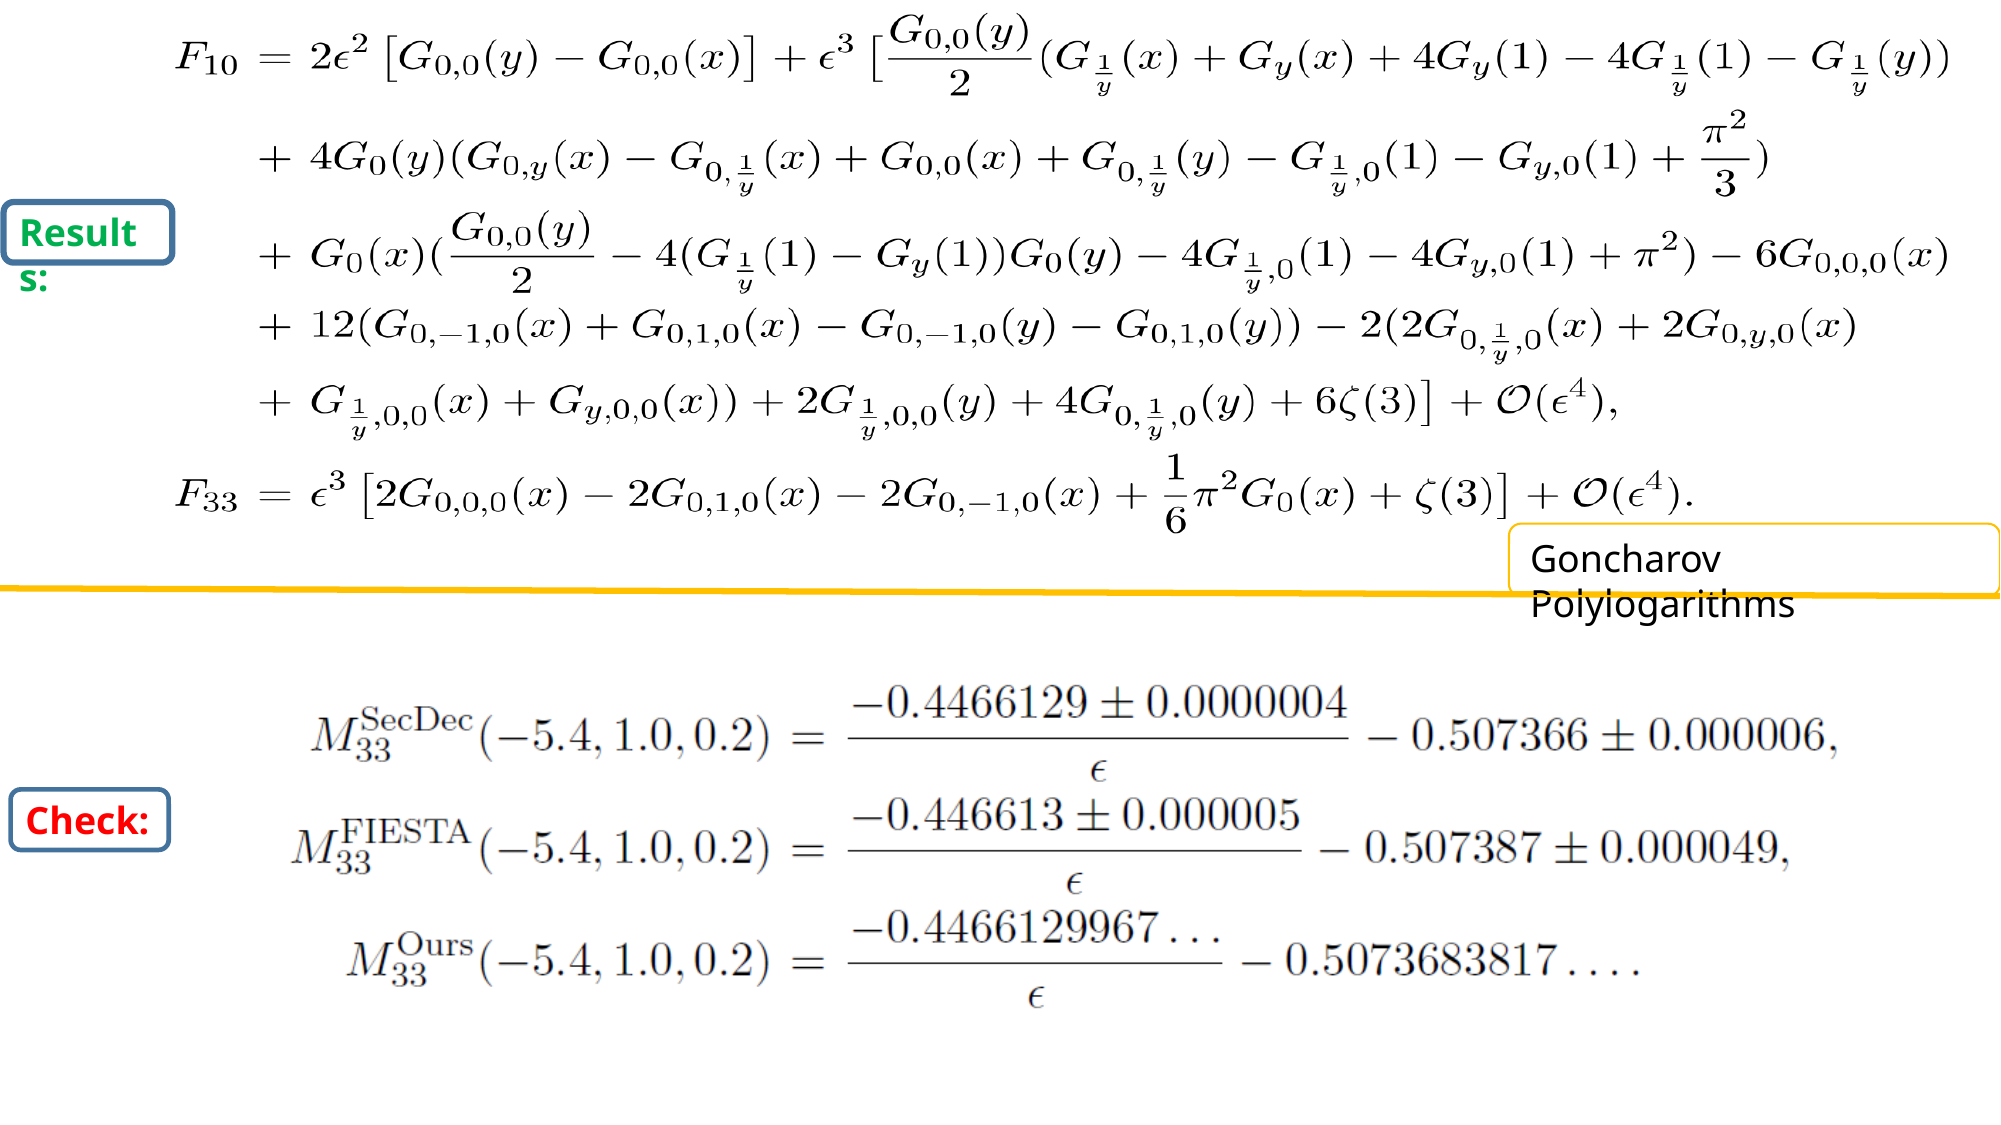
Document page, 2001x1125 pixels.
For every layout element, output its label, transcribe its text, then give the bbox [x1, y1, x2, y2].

text_box Goncharov Polylogarithms [1515, 597, 1980, 633]
picture [111, 7, 2000, 552]
text_box [2, 200, 111, 264]
text_box [1507, 552, 2000, 588]
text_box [0, 588, 2000, 597]
text_box Results: [4, 260, 111, 307]
text_box [9, 788, 170, 852]
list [224, 661, 1846, 1039]
